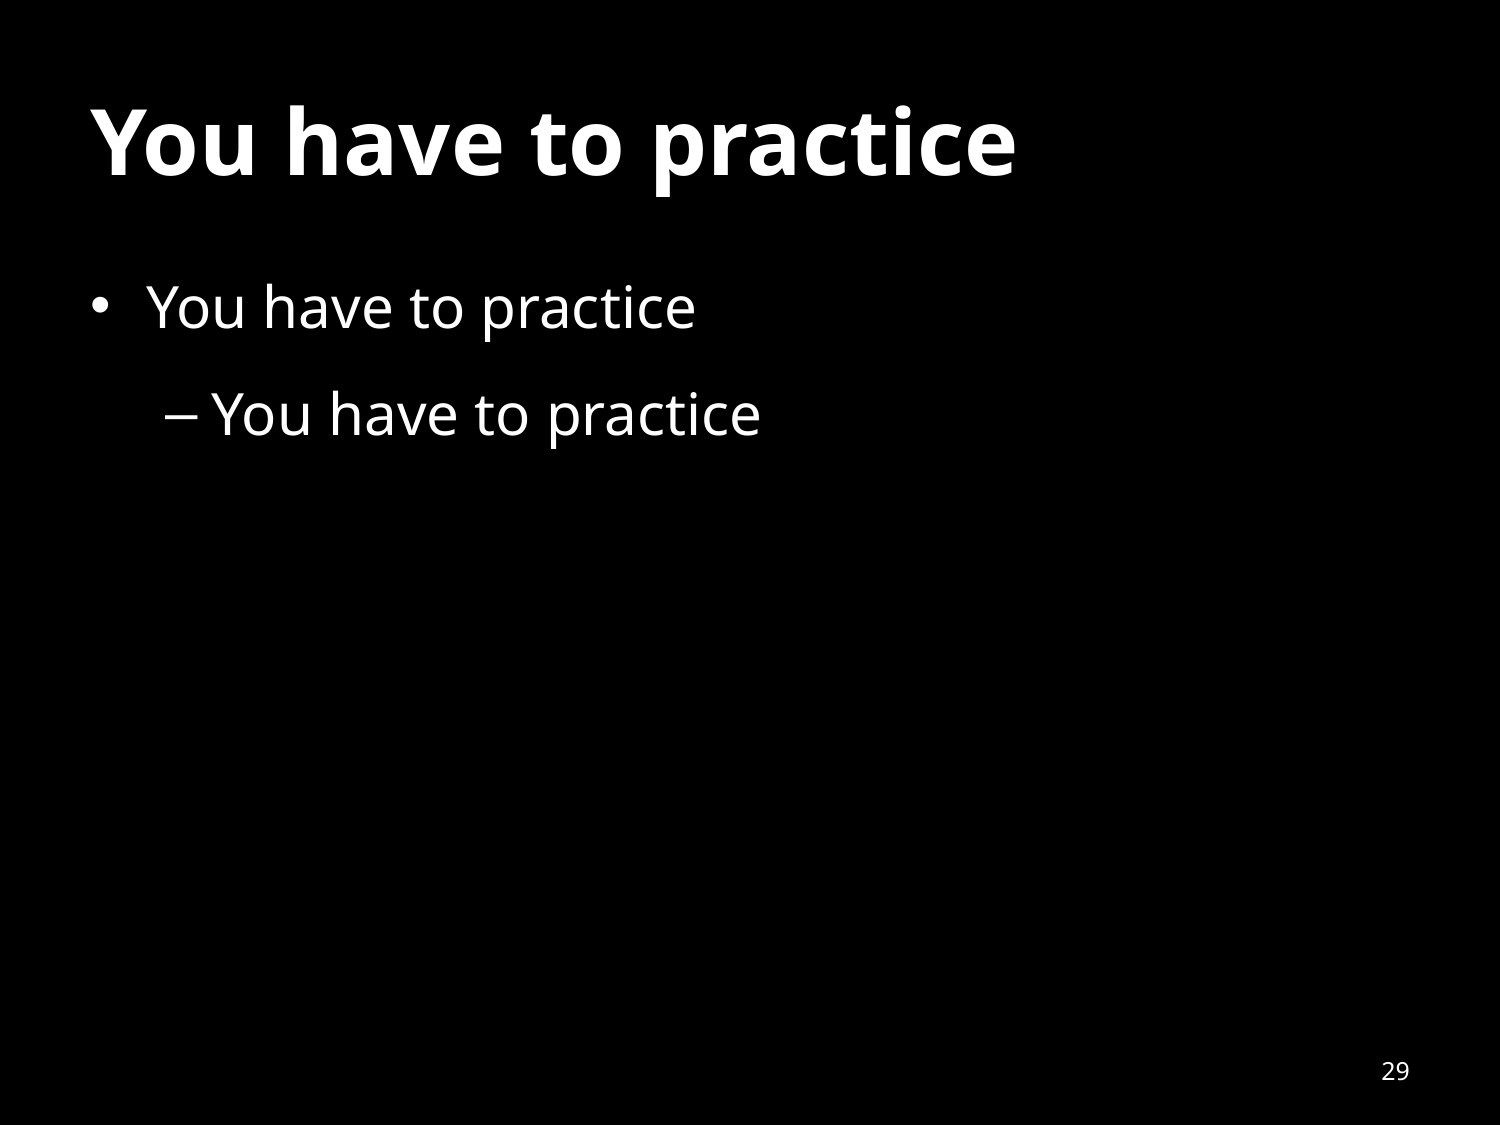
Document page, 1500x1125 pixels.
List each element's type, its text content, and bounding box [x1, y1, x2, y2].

title You have to practice [75, 45, 1425, 233]
slide_number 29 [1074, 1042, 1425, 1103]
list You have to practice You have to practice [75, 262, 1425, 1005]
